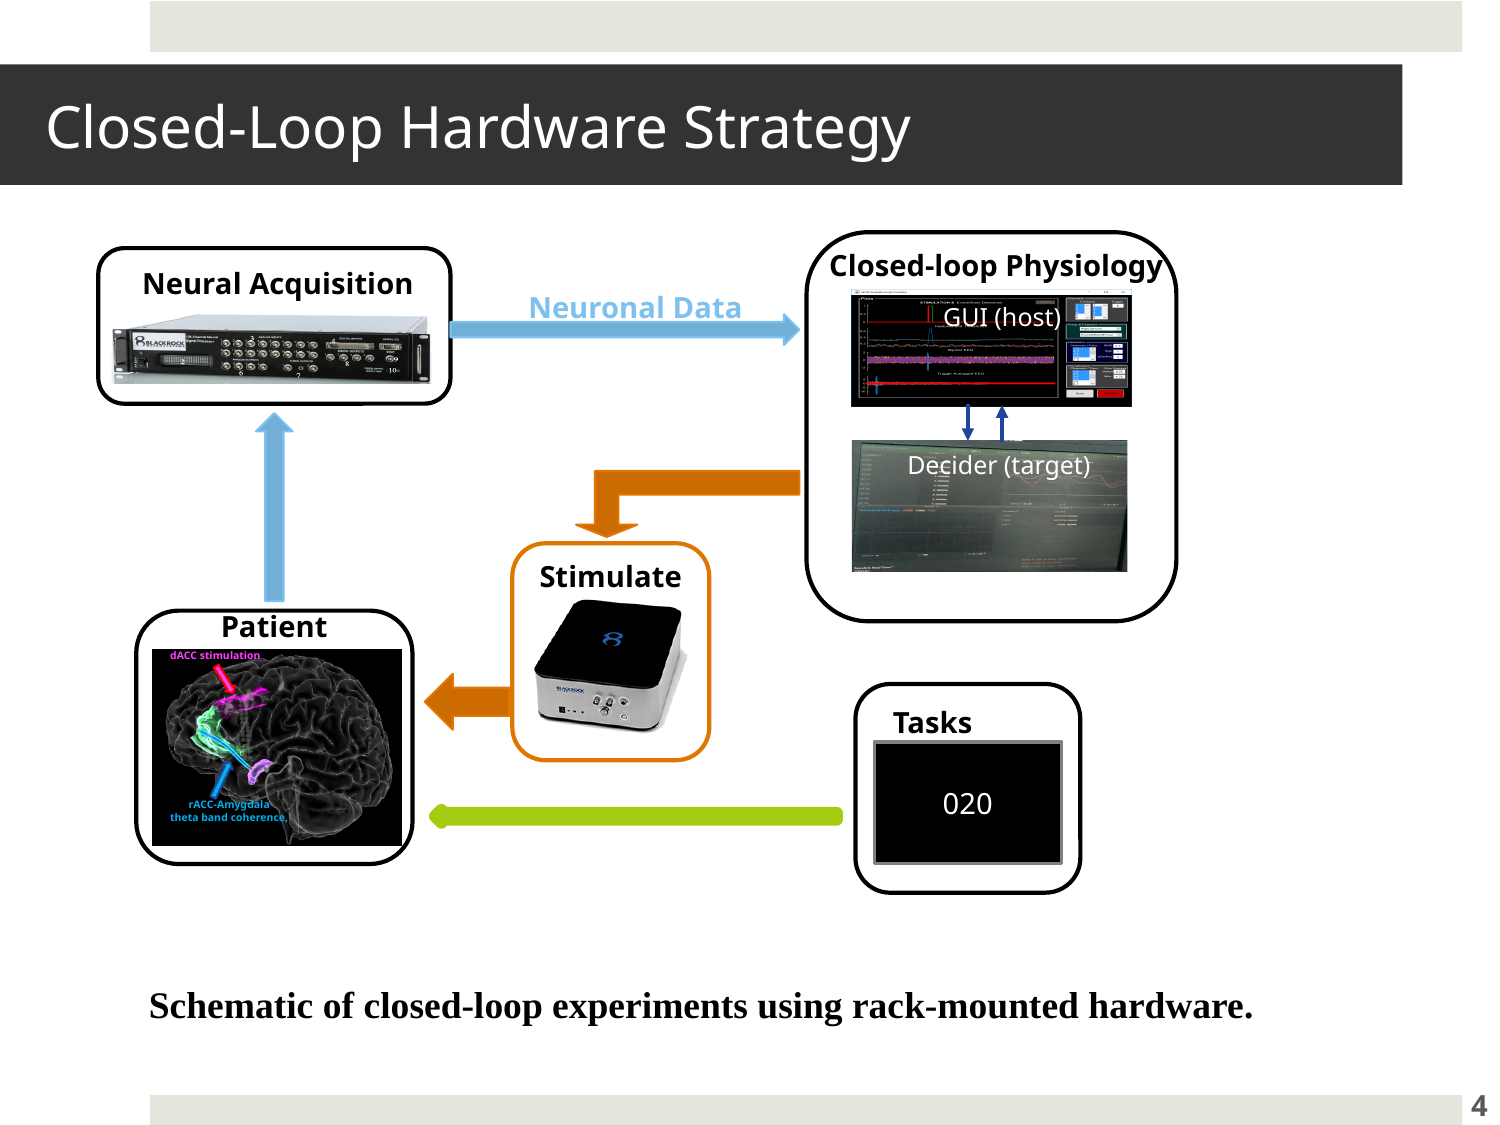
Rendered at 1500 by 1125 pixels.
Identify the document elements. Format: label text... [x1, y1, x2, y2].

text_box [97, 231, 1186, 894]
title Closed-Loop Hardware Strategy [0, 64, 1403, 185]
text_box Schematic of closed-loop experiments using rack-mounted hardware. [134, 973, 1323, 1034]
slide_number 3 [1441, 1077, 1500, 1125]
